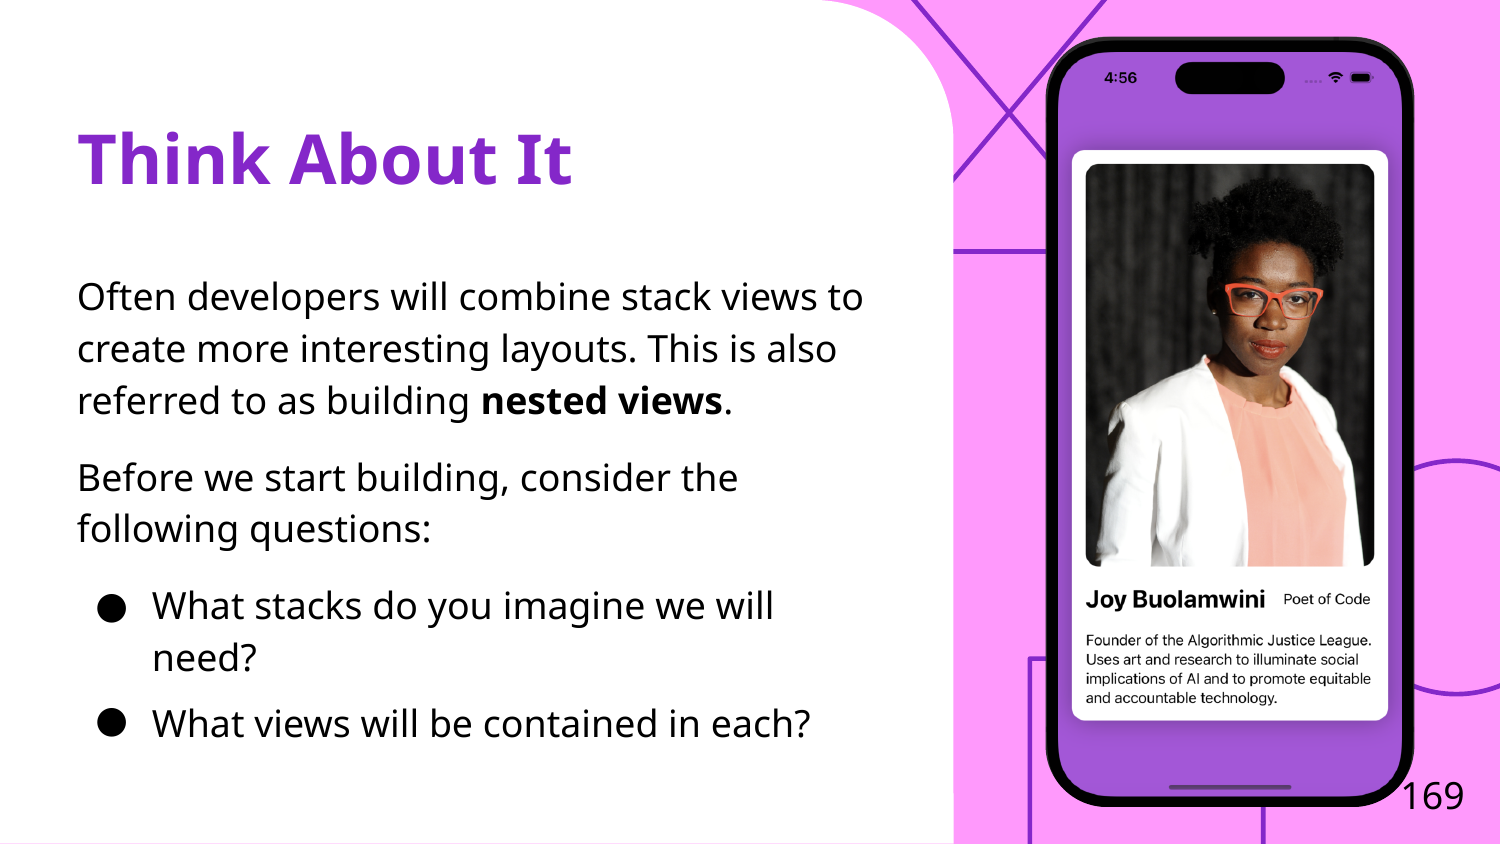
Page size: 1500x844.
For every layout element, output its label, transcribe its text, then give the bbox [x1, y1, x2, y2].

title Think About It [62, 100, 866, 214]
picture [1045, 36, 1415, 808]
list Often developers will combine stack views to create more interesting layouts. This is also referred to as building nested views. Before we start building, consider the following questions: What stacks do you imagine we will need? What views will be contained in each? [61, 251, 900, 715]
